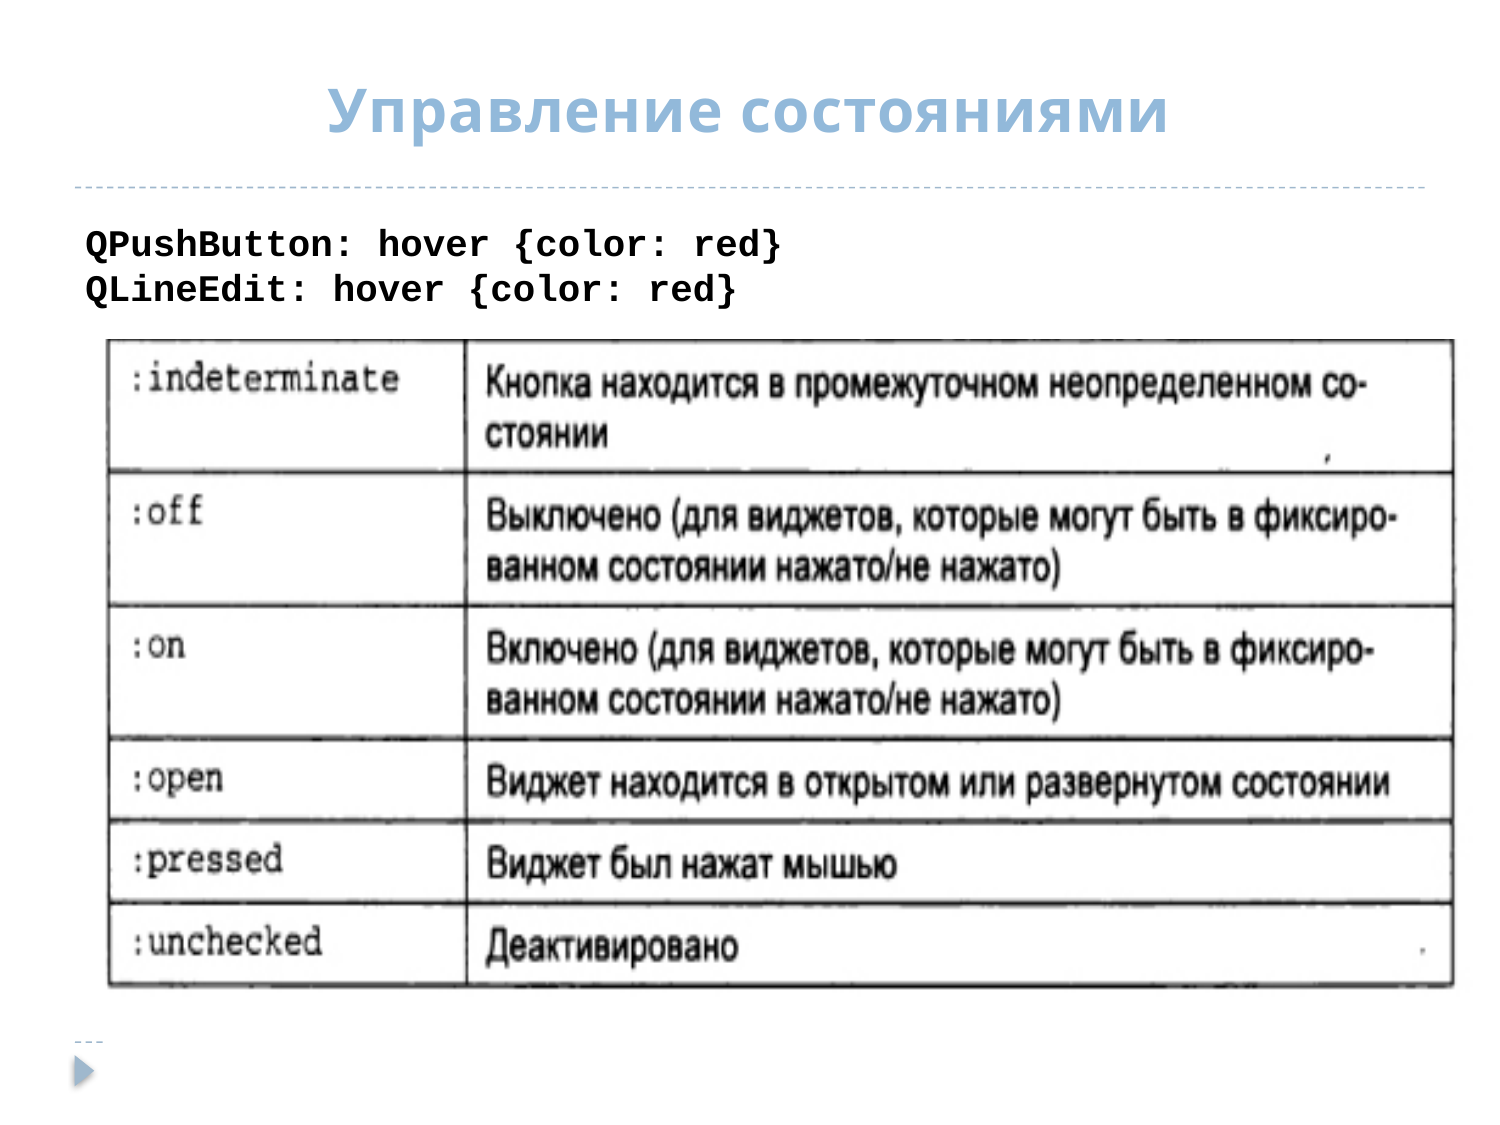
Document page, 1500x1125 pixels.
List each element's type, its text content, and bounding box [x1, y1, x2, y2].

text_box QPushButton: hover {color: red} QLineEdit: hover {color: red} [70, 211, 856, 317]
title Управление состояниями [75, 24, 1425, 153]
picture [105, 339, 1477, 1044]
